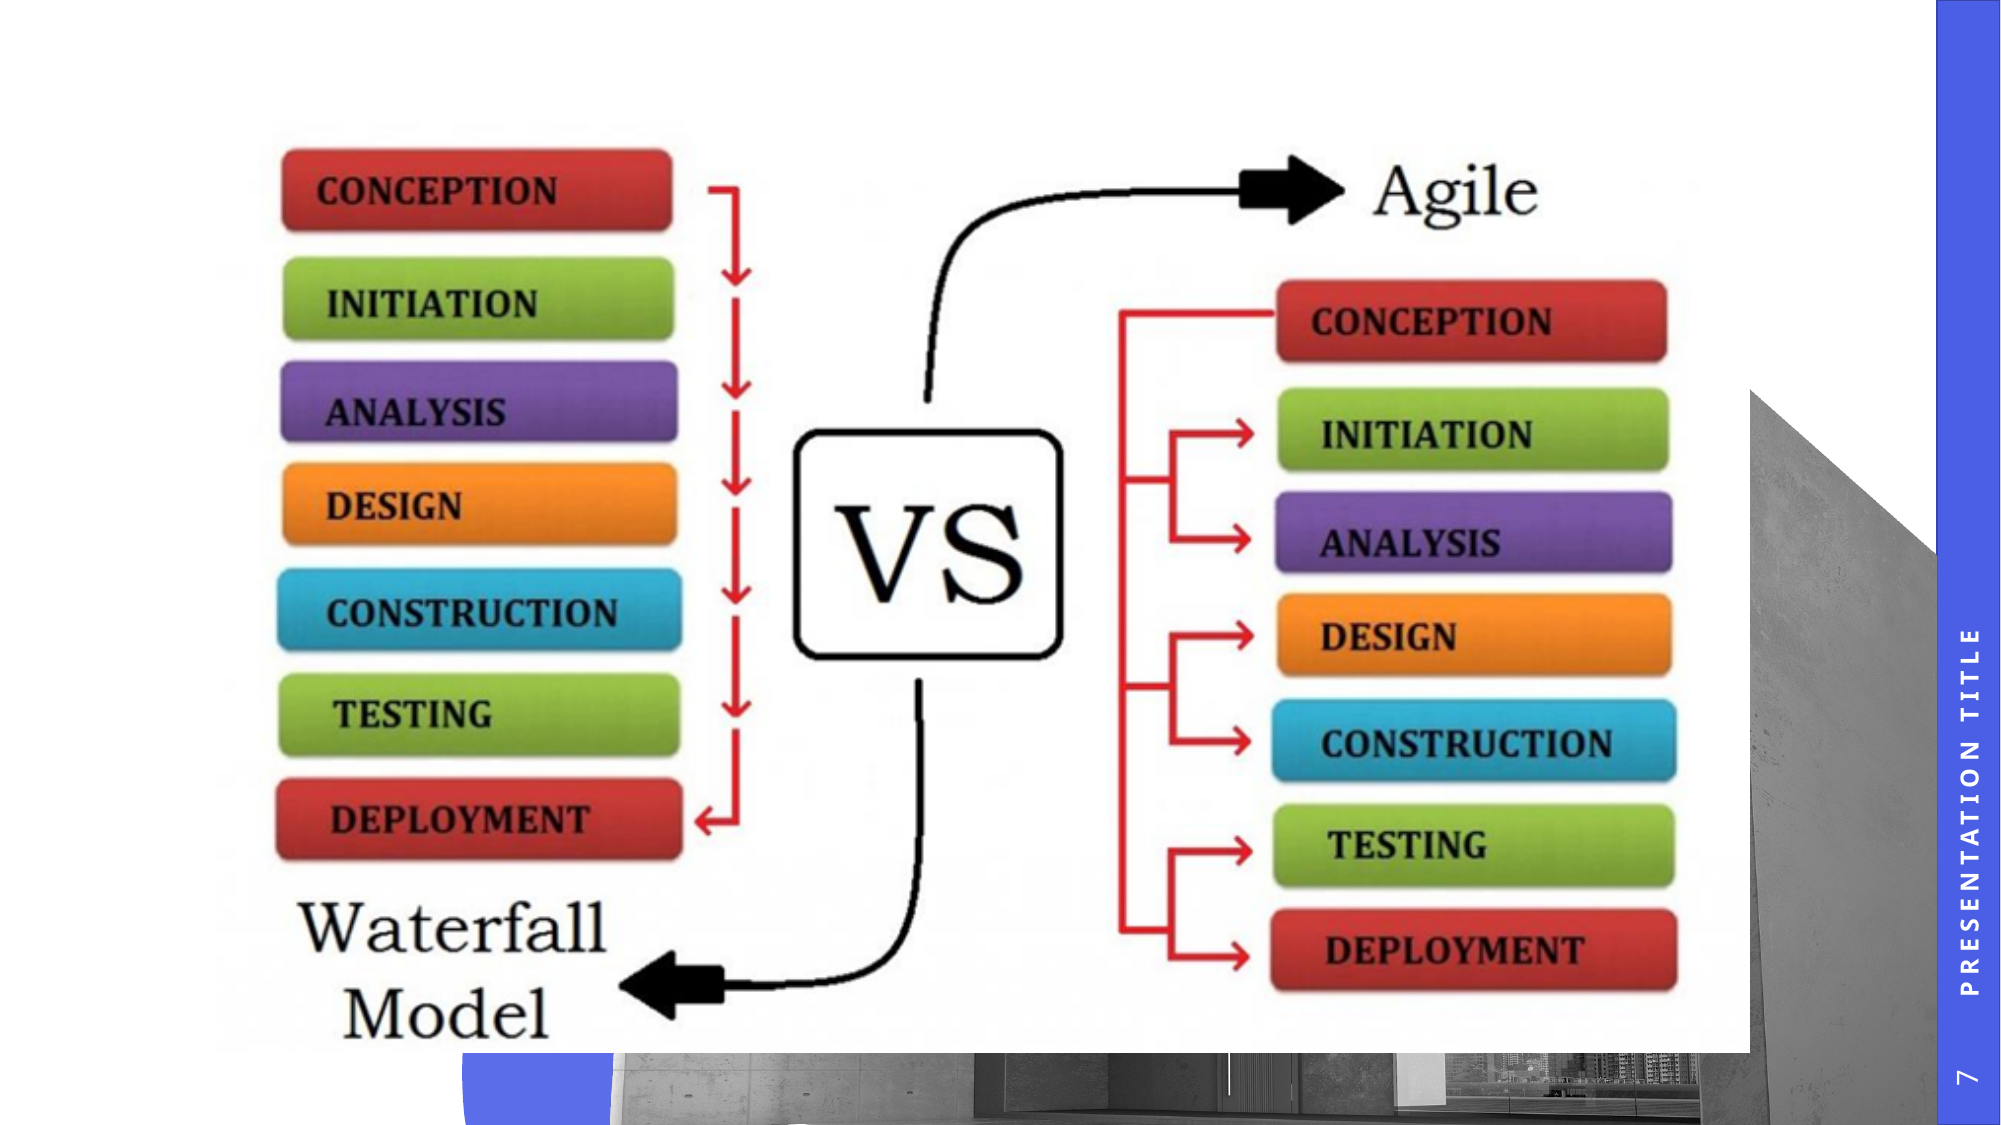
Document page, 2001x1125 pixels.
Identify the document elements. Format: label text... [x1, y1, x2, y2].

footer Presentation Title [1937, 0, 2000, 1032]
slide_number 7 [1937, 1032, 2000, 1125]
picture [214, 120, 1937, 1125]
